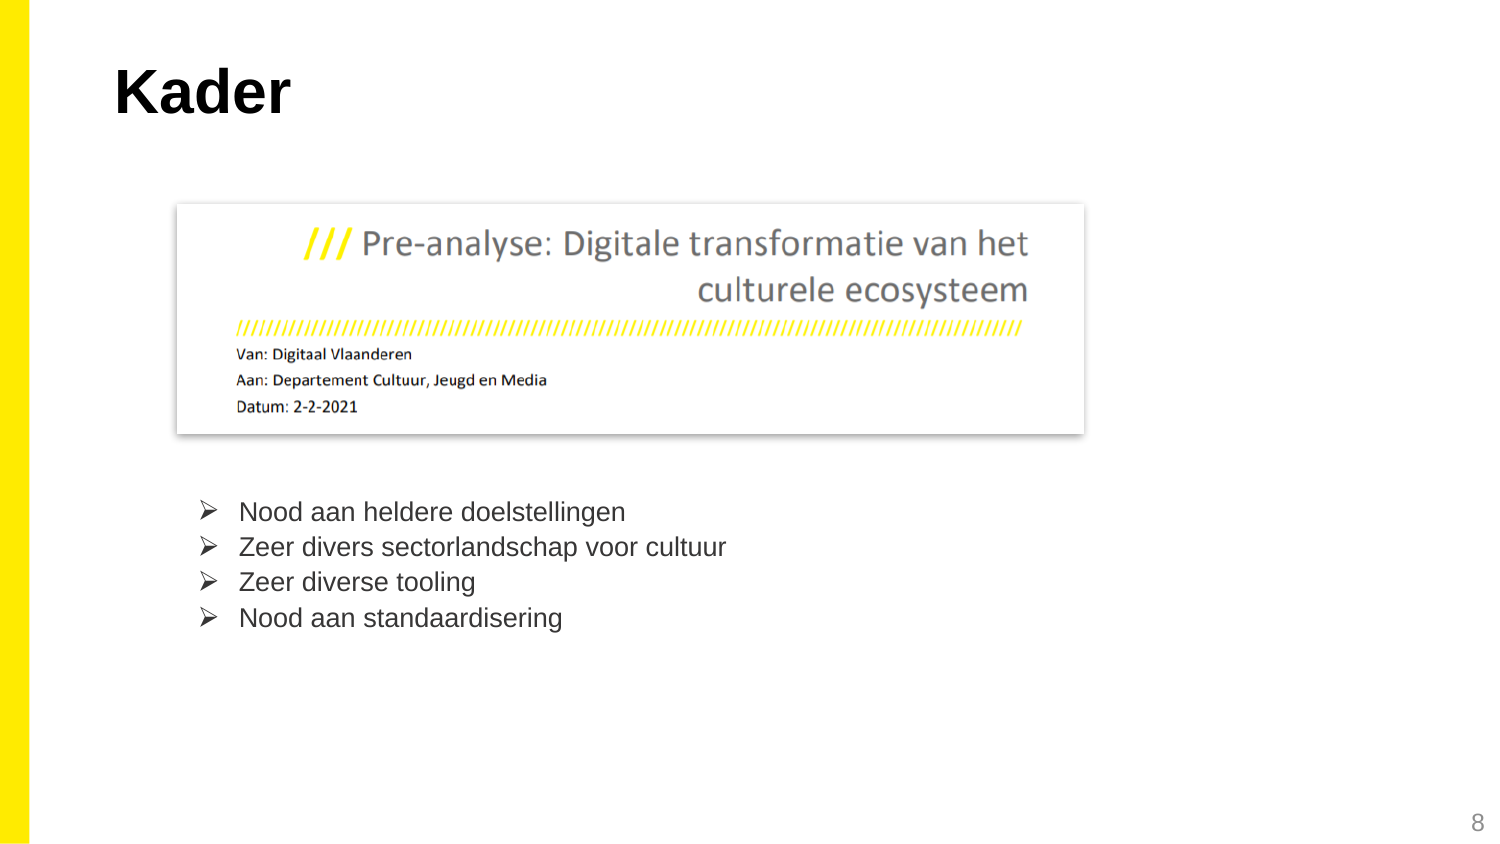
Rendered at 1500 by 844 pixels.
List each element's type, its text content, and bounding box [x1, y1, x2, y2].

text_box Kader [103, 44, 1397, 167]
list Nood aan heldere doelstellingen Zeer divers sectorlandschap voor cultuur Zeer diverse tooling Nood aan standaardisering [191, 497, 1488, 844]
picture [191, 218, 1070, 420]
